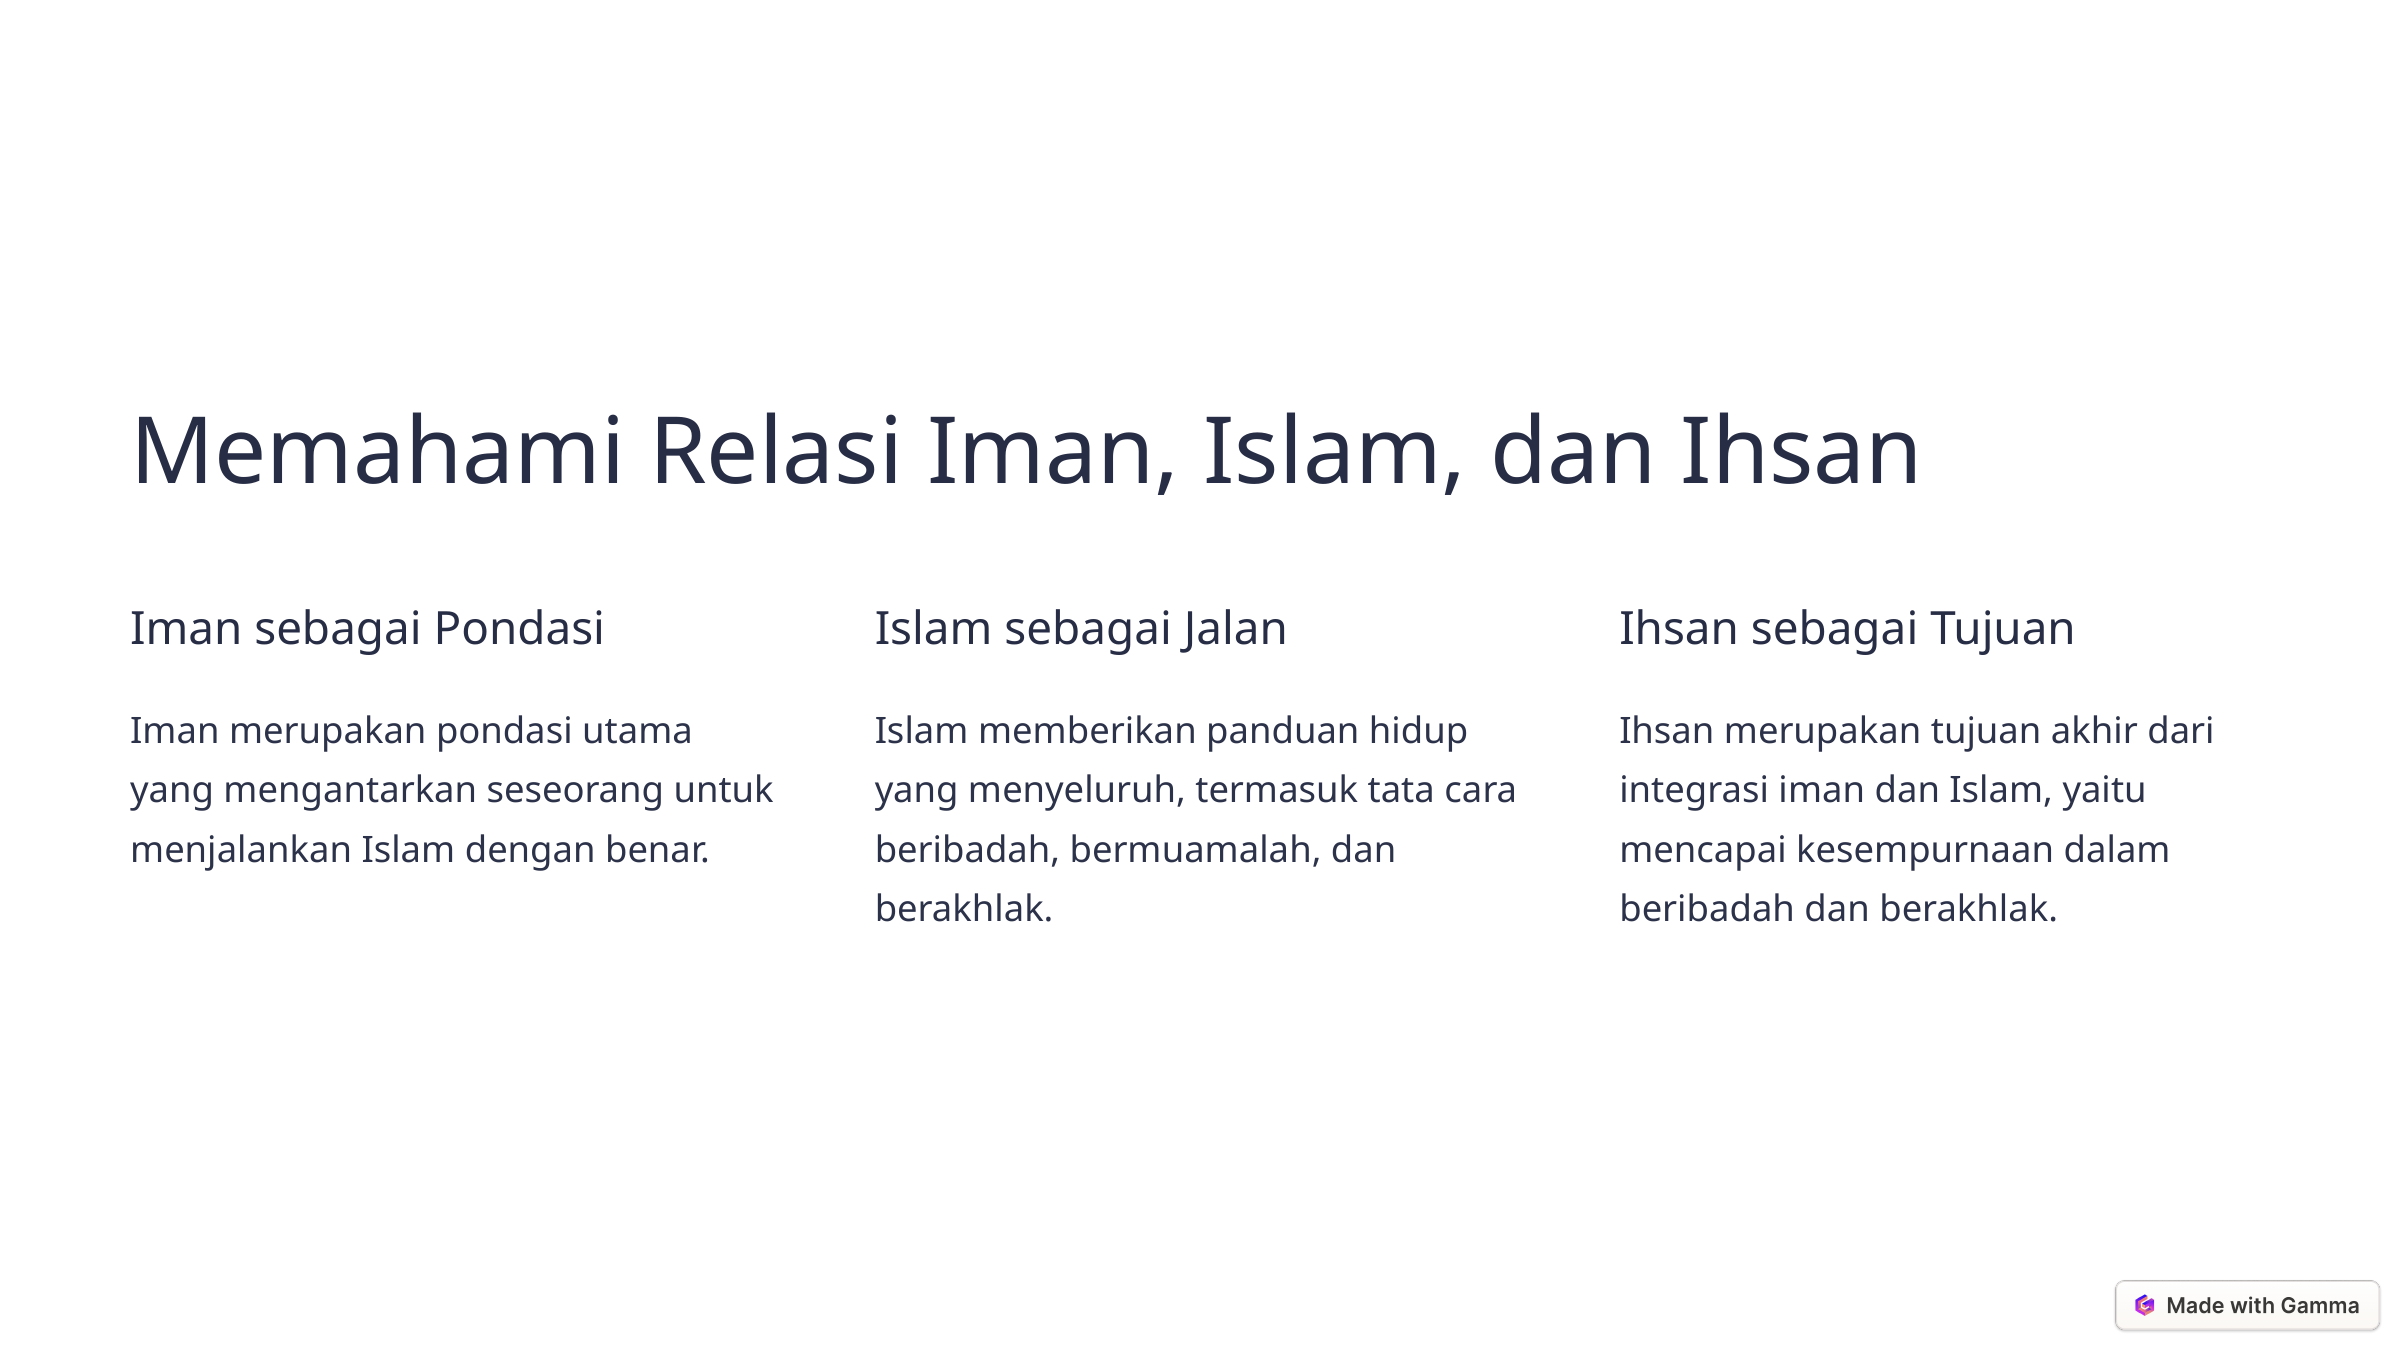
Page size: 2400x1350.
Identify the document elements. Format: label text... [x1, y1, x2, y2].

text_box Ihsan sebagai Tujuan [1619, 596, 2085, 655]
picture [2106, 1271, 2389, 1339]
text_box Iman merupakan pondasi utama yang mengantarkan seseorang untuk menjalankan Islam dengan benar. [130, 691, 783, 930]
text_box Islam memberikan panduan hidup yang menyeluruh, termasuk tata cara beribadah, bermuamalah, dan berakhlak. [874, 691, 1528, 930]
text_box Memahami Relasi Iman, Islam, dan Ihsan [130, 386, 1766, 504]
text_box Ihsan merupakan tujuan akhir dari integrasi iman dan Islam, yaitu mencapai kesempurnaan dalam beribadah dan berakhlak. [1619, 691, 2272, 930]
text_box Iman sebagai Pondasi [130, 596, 596, 655]
text_box Islam sebagai Jalan [874, 596, 1340, 655]
